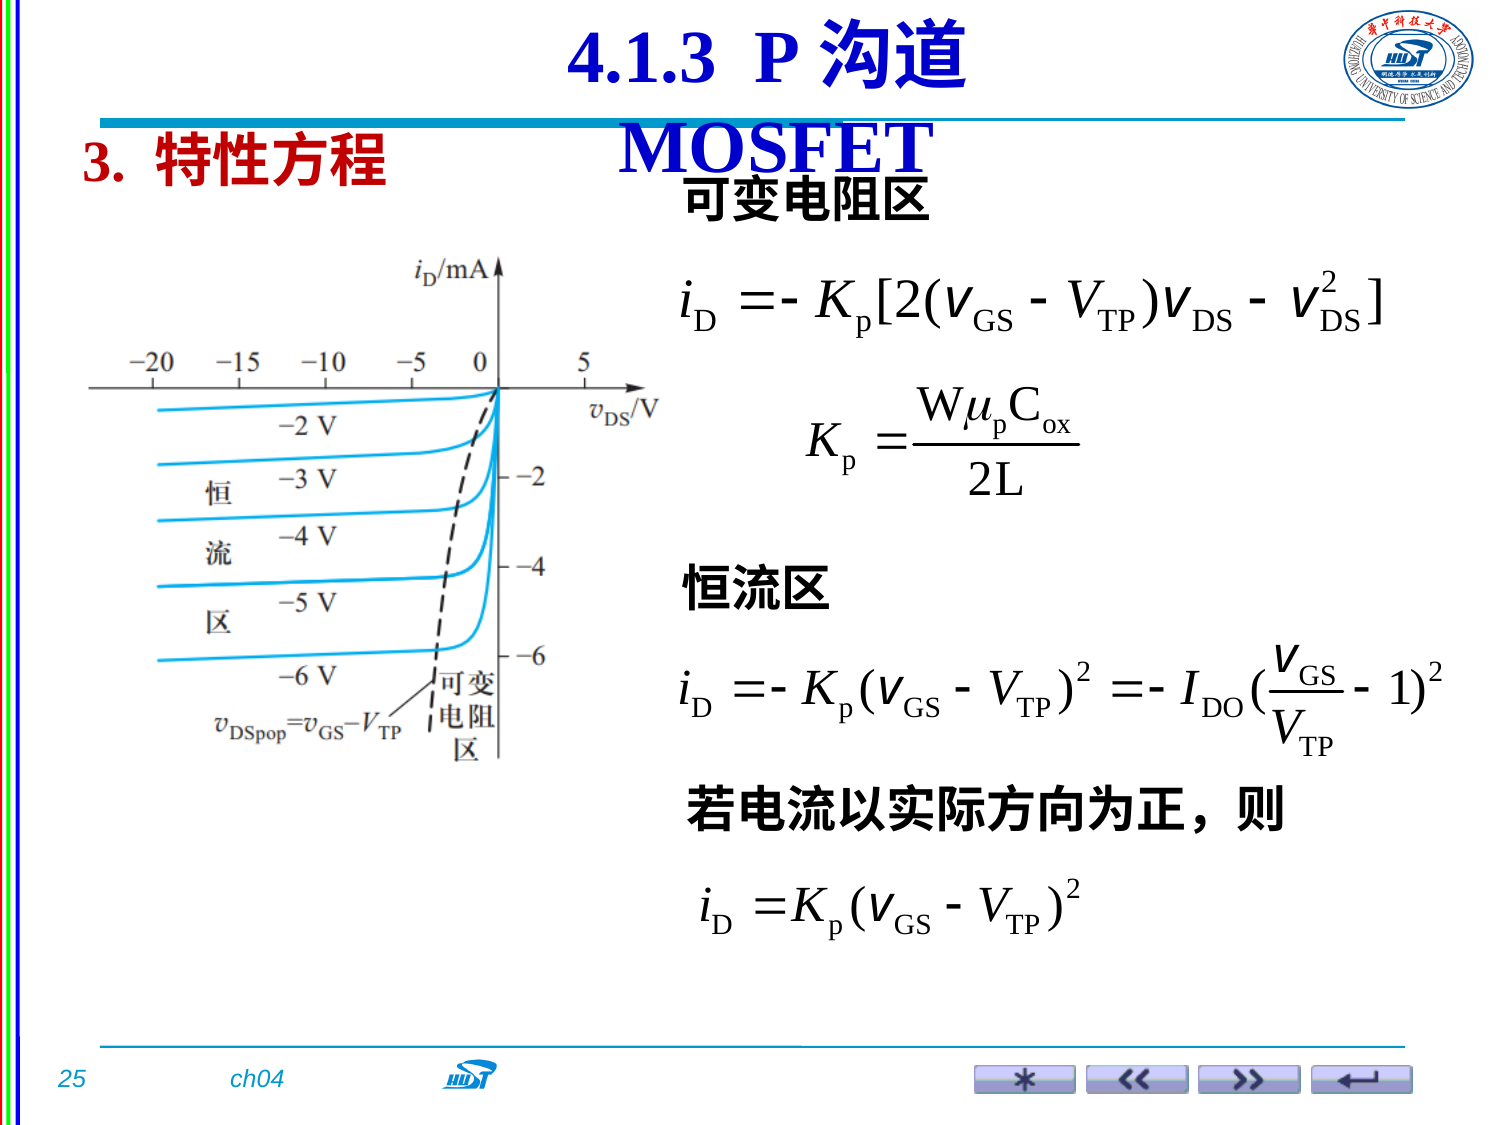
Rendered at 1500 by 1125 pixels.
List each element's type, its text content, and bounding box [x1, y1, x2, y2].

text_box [670, 623, 1453, 768]
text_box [691, 866, 1089, 952]
text_box 3. 特性方程 [67, 115, 395, 193]
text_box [796, 373, 1090, 508]
picture [70, 249, 672, 779]
picture [1198, 1065, 1301, 1094]
text_box 若电流以实际方向为正，则 [671, 776, 1302, 845]
picture [974, 1065, 1076, 1094]
picture [1311, 1065, 1413, 1094]
picture [1340, 7, 1479, 111]
picture [1086, 1065, 1189, 1094]
text_box 恒流区 [677, 549, 921, 622]
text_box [670, 256, 1395, 351]
text_box 可变电阻区 [667, 195, 1033, 236]
text_box 4.1.3 P沟道MOSFET [395, 0, 1158, 195]
picture [441, 1059, 497, 1089]
